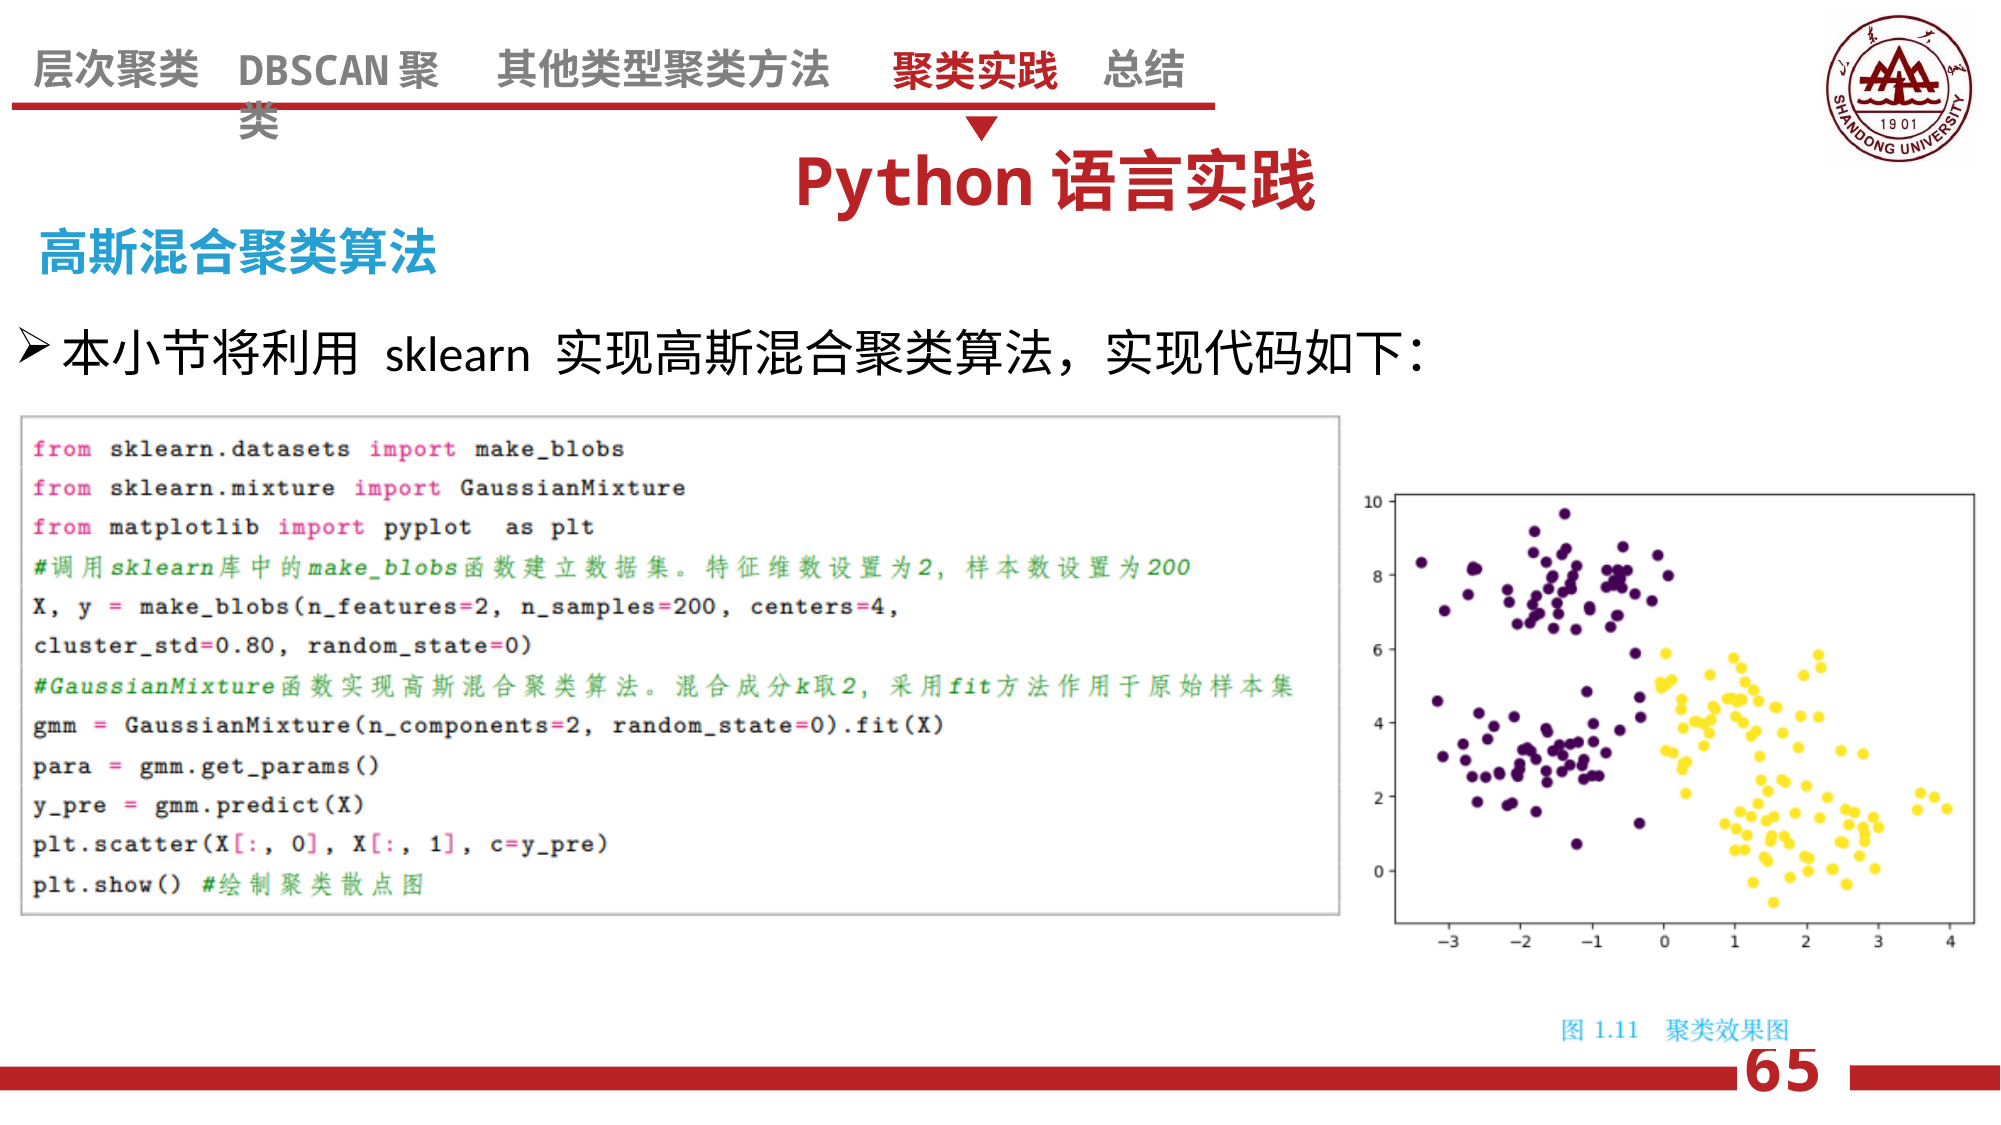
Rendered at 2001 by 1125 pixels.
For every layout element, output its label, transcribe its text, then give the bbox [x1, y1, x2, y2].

picture [16, 414, 1343, 916]
text_box 高斯混合聚类算法 [23, 213, 454, 289]
text_box Python语言实践 [779, 131, 1333, 227]
picture [1820, 9, 1977, 167]
picture [1353, 475, 1994, 1050]
text_box 本小节将利用 sklearn 实现高斯混合聚类算法，实现代码如下： [0, 313, 1806, 389]
